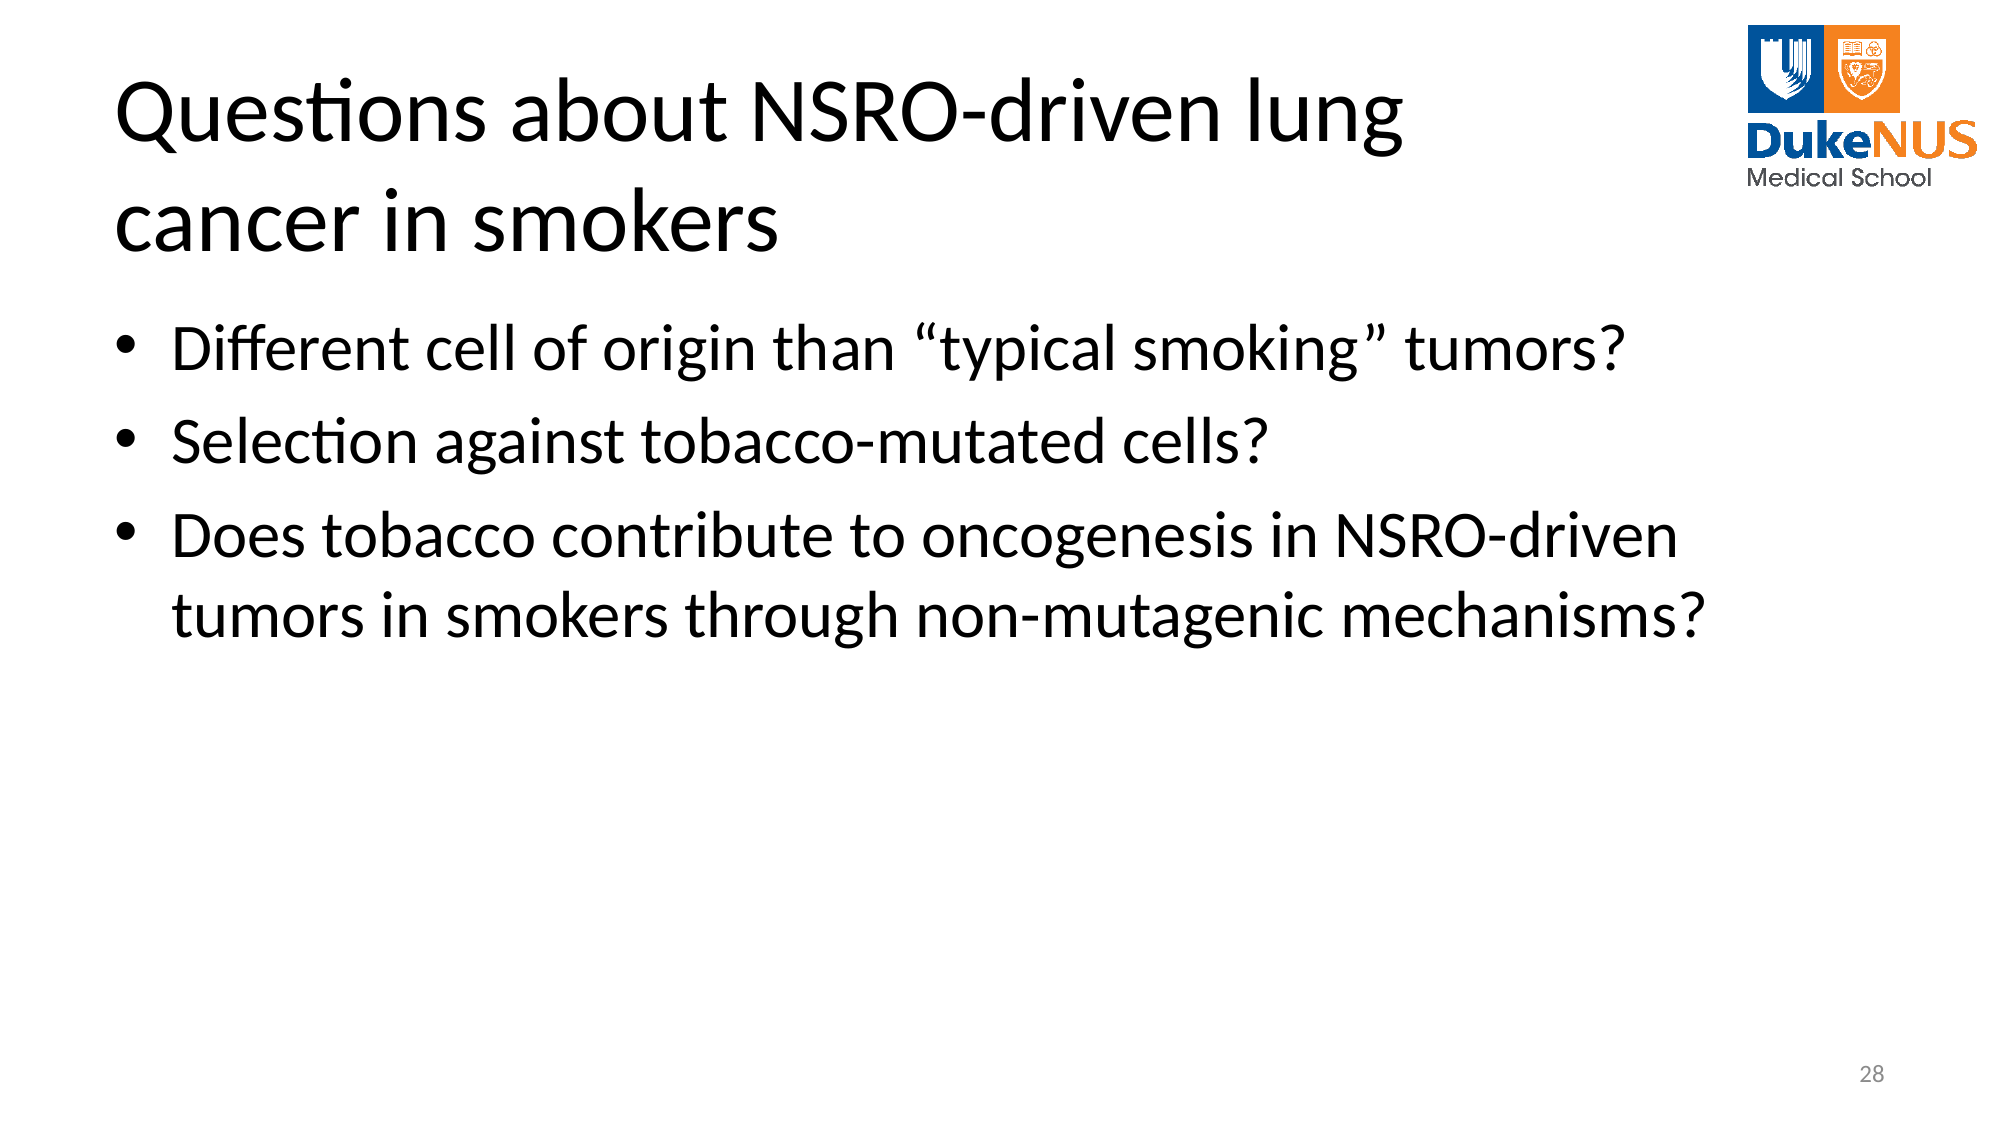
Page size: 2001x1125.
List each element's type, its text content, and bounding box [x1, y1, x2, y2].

slide_number 28 [1433, 1042, 1900, 1103]
list Different cell of origin than “typical smoking” tumors? Selection against tobacco-mutated cells? Does tobacco contribute to oncogenesis in NSRO-driven tumors in smokers through non-mutagenic mechanisms? [99, 296, 1900, 1039]
title Questions about NSRO-driven lung cancer in smokers [99, 45, 1600, 275]
picture [1737, 12, 1978, 189]
